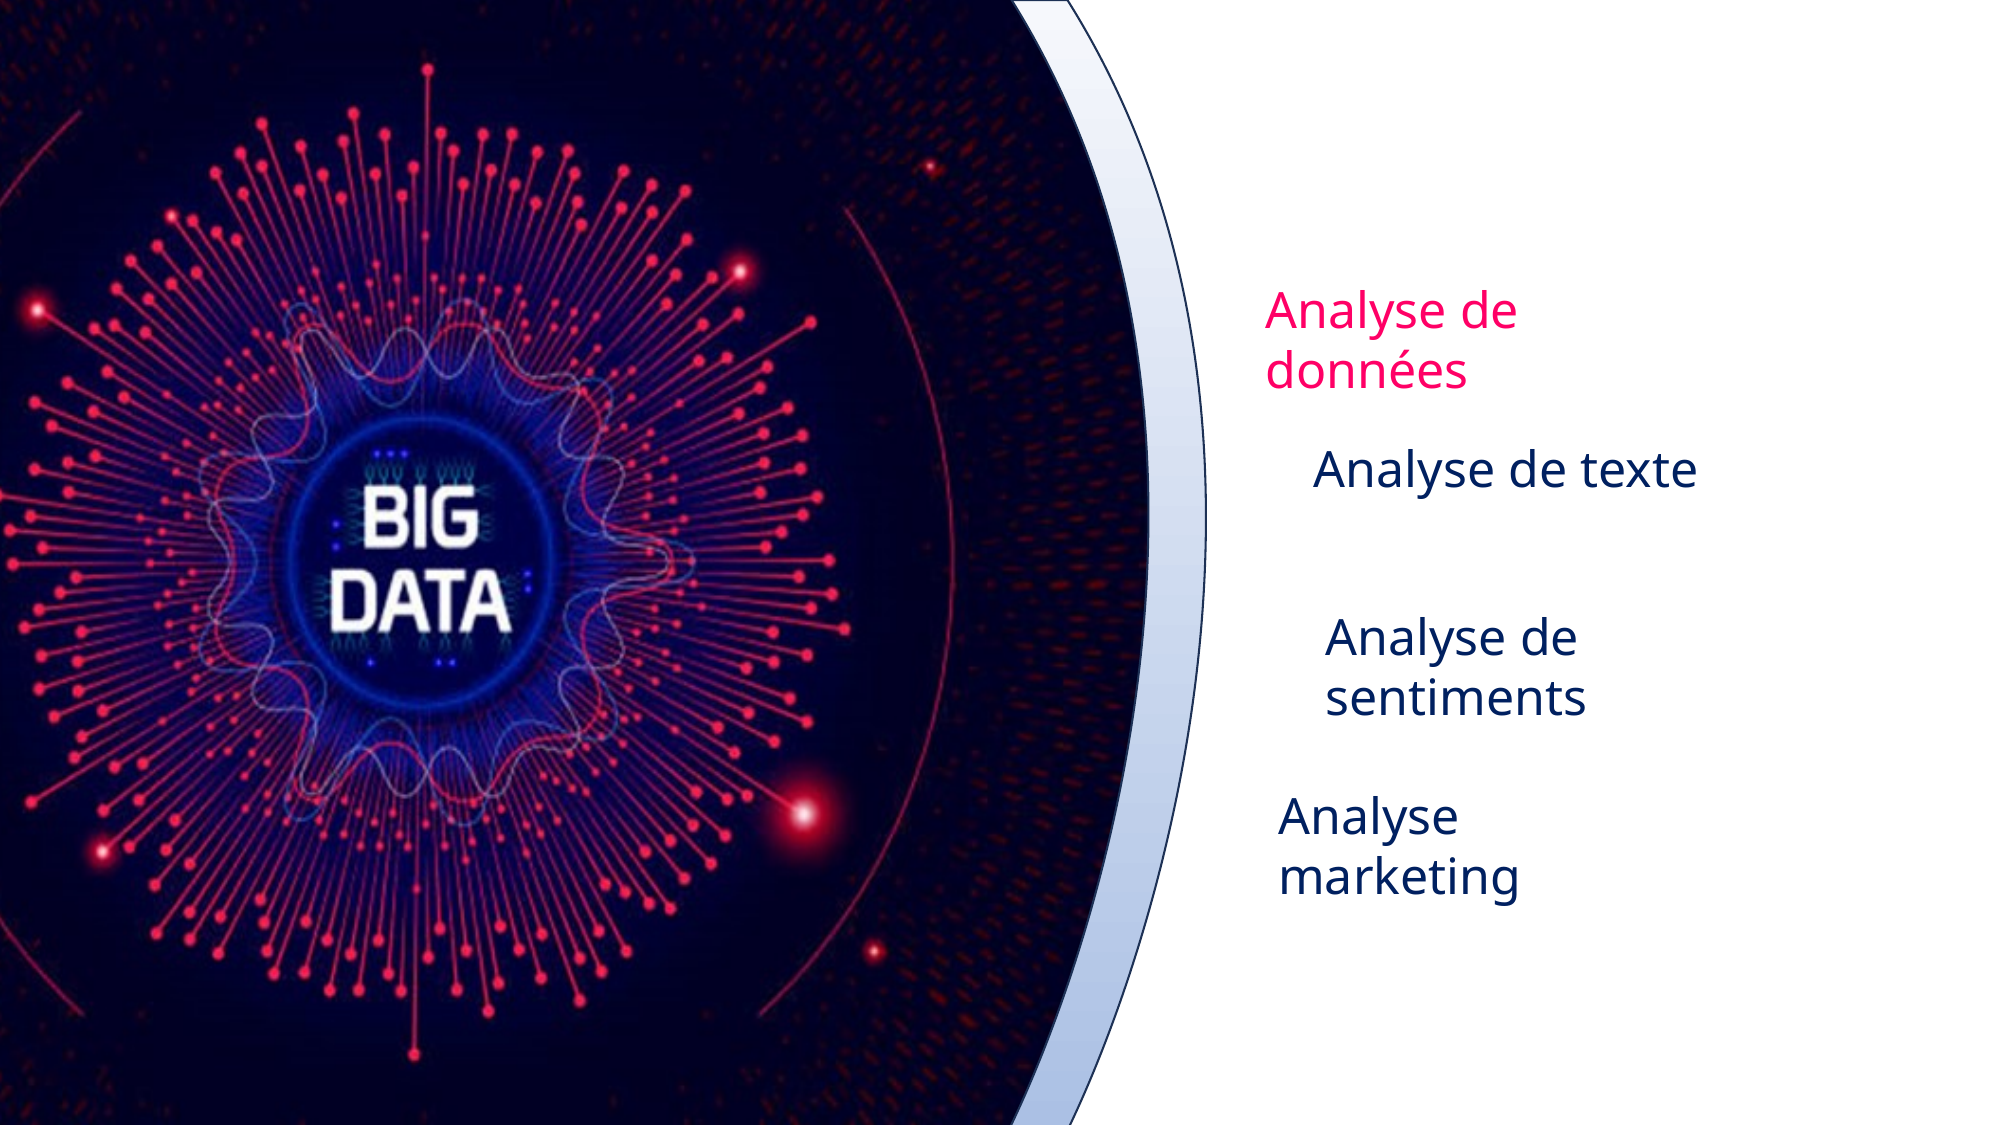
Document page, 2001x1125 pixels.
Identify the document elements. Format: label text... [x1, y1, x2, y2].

text_box Analyse de sentiments [1310, 597, 1788, 733]
text_box Analyse de texte [1299, 430, 1776, 505]
text_box [0, 0, 1150, 1125]
text_box Analyse marketing [1263, 777, 1688, 913]
text_box [1013, 0, 1207, 1125]
text_box Analyse de données [1250, 270, 1728, 406]
